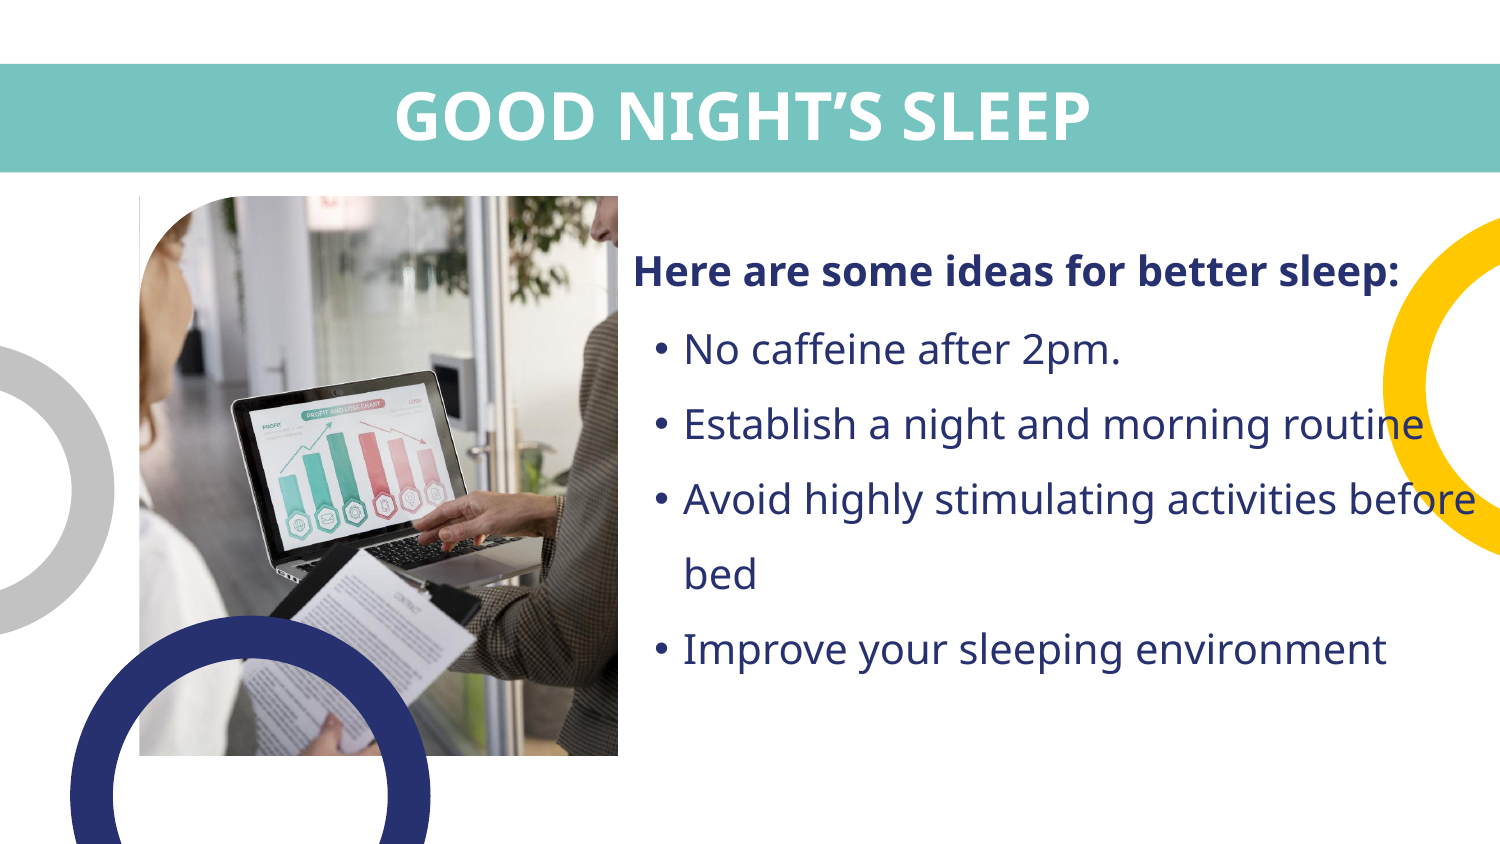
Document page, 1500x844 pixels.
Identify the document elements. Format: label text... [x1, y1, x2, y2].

subtitle No caffeine after 2pm. Establish a night and morning routine Avoid highly stimulating activities before bed Improve your sleeping environment [624, 282, 1500, 722]
text_box [379, 763, 431, 844]
title GOOD NIGHT’S SLEEP [378, 59, 1170, 154]
picture [139, 195, 619, 756]
text_box [70, 658, 134, 844]
subtitle Here are some ideas for better sleep: [624, 255, 1469, 282]
